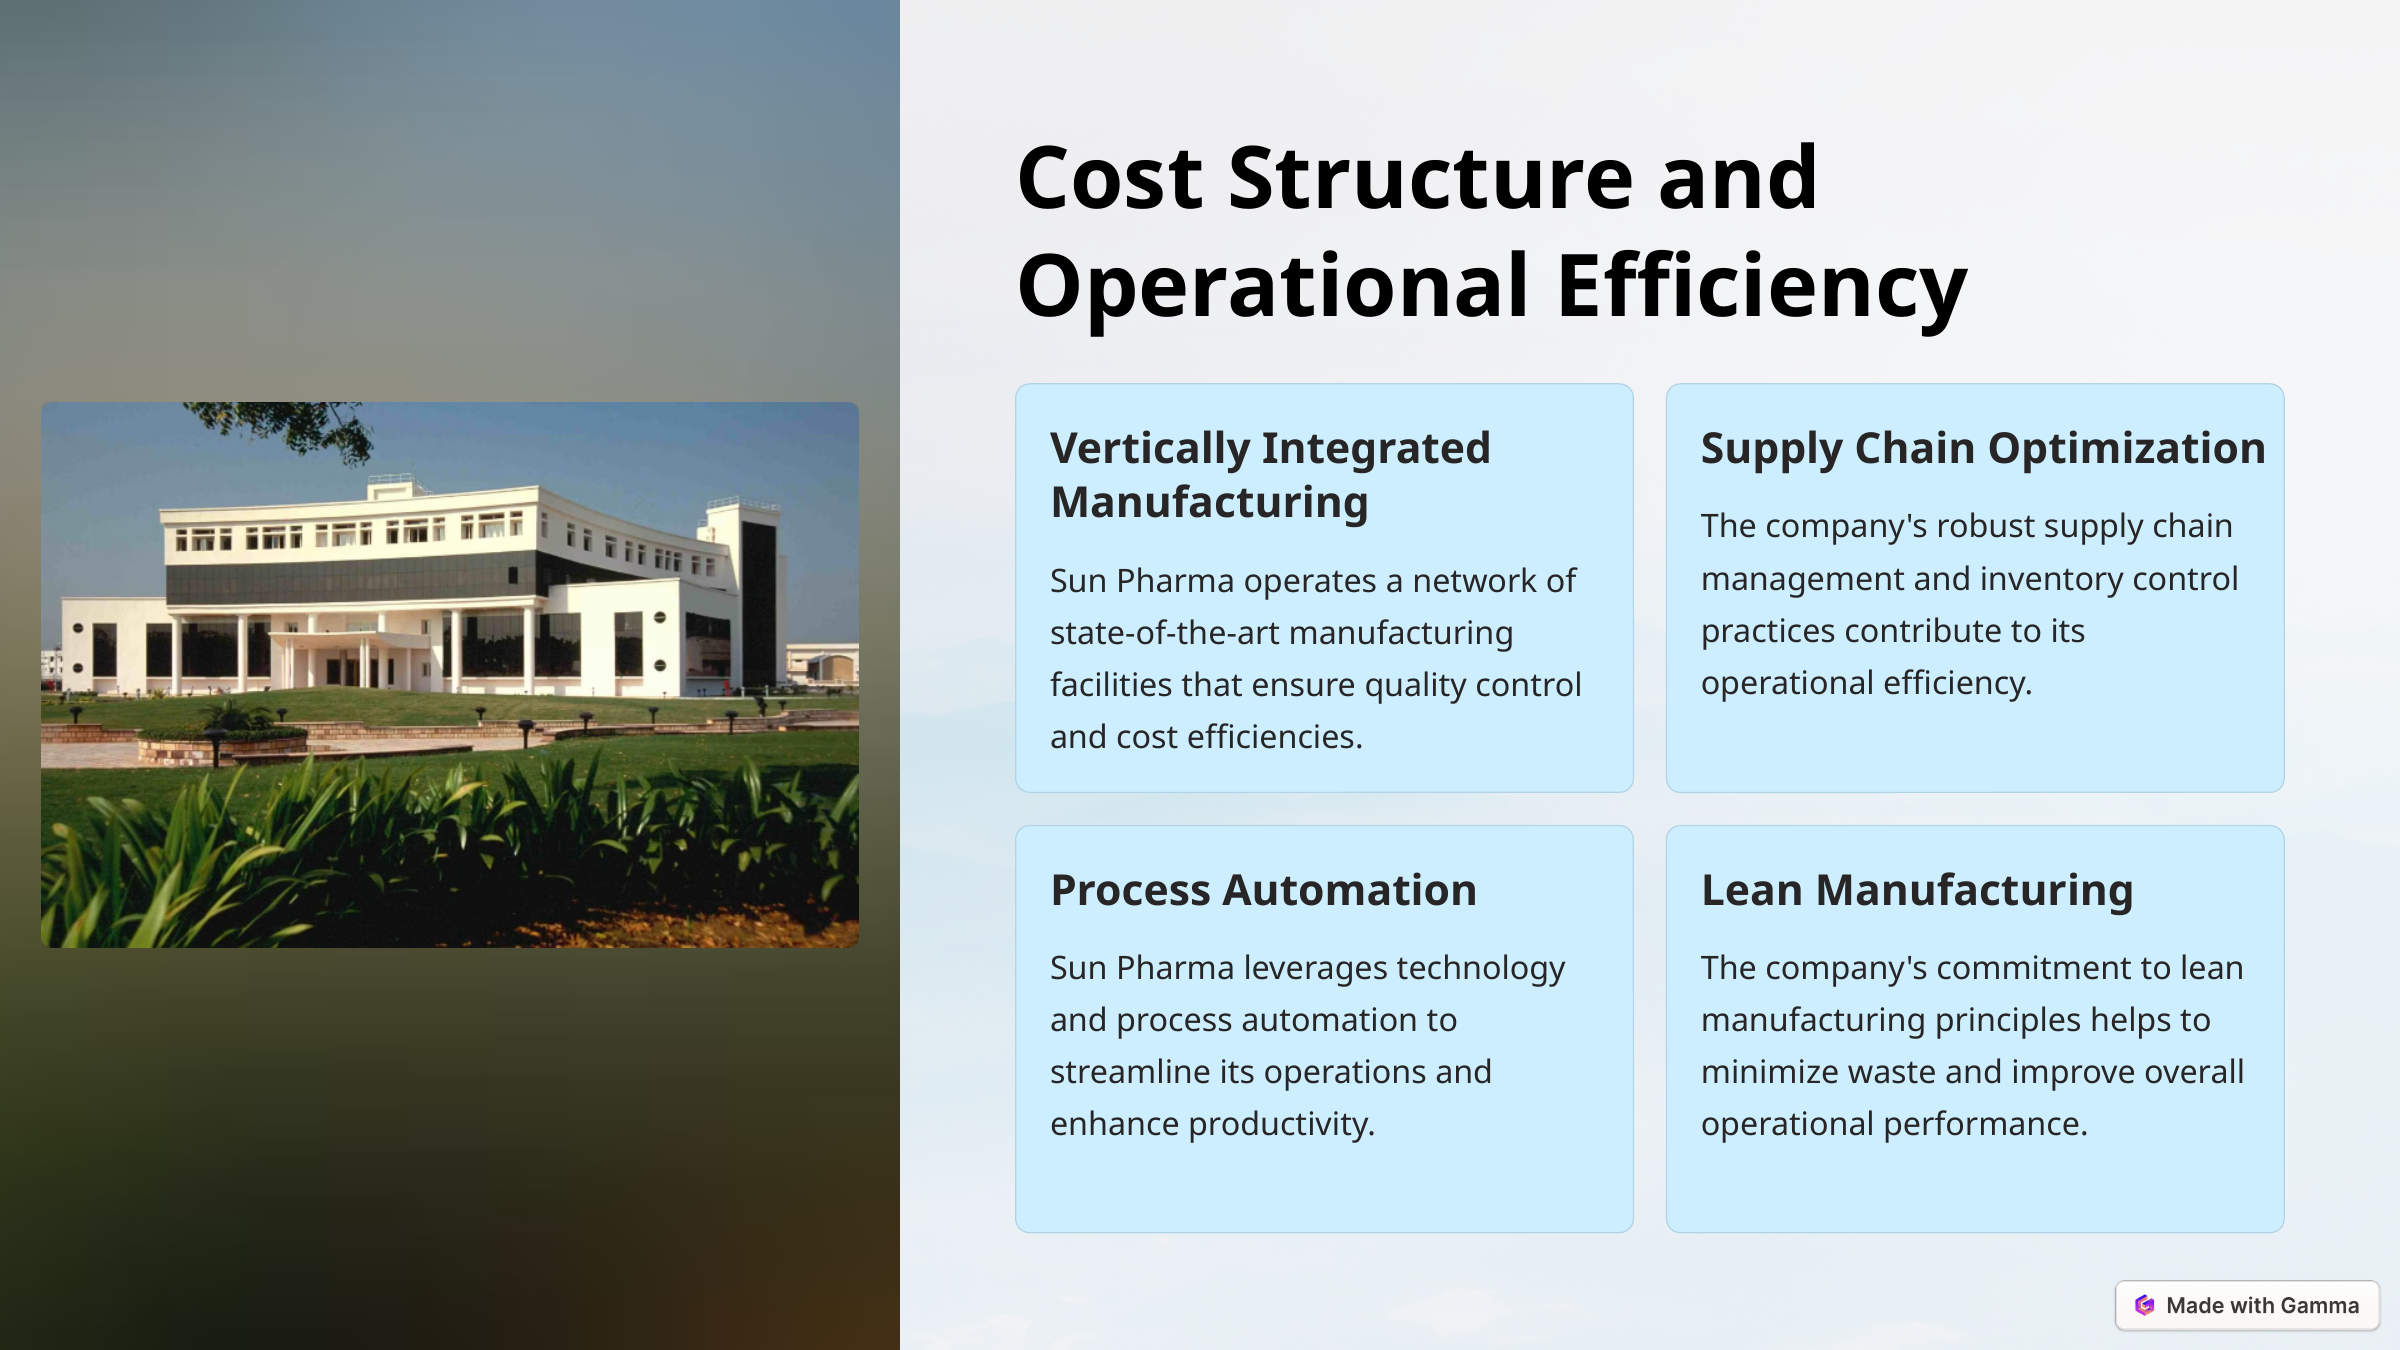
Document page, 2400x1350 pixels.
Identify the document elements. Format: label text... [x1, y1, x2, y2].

picture [0, 0, 900, 1350]
text_box [1015, 383, 1634, 793]
text_box The company's commitment to lean manufacturing principles helps to minimize waste and improve overall operational performance. [1700, 933, 2250, 1199]
picture [2106, 1271, 2389, 1339]
text_box Vertically Integrated Manufacturing [1050, 418, 1600, 527]
text_box [1666, 825, 2285, 1233]
text_box Process Automation [1050, 859, 1485, 915]
text_box The company's robust supply chain management and inventory control practices contribute to its operational efficiency. [1700, 492, 2250, 704]
text_box Lean Manufacturing [1700, 859, 2135, 915]
text_box [1015, 825, 1634, 1233]
text_box Sun Pharma operates a network of state-of-the-art manufacturing facilities that ensure quality control and cost efficiencies. [1050, 546, 1600, 758]
text_box Cost Structure and Operational Efficiency [1015, 117, 2285, 335]
text_box Sun Pharma leverages technology and process automation to streamline its operations and enhance productivity. [1050, 933, 1600, 1146]
text_box [1666, 383, 2285, 793]
text_box Supply Chain Optimization [1700, 418, 2242, 473]
